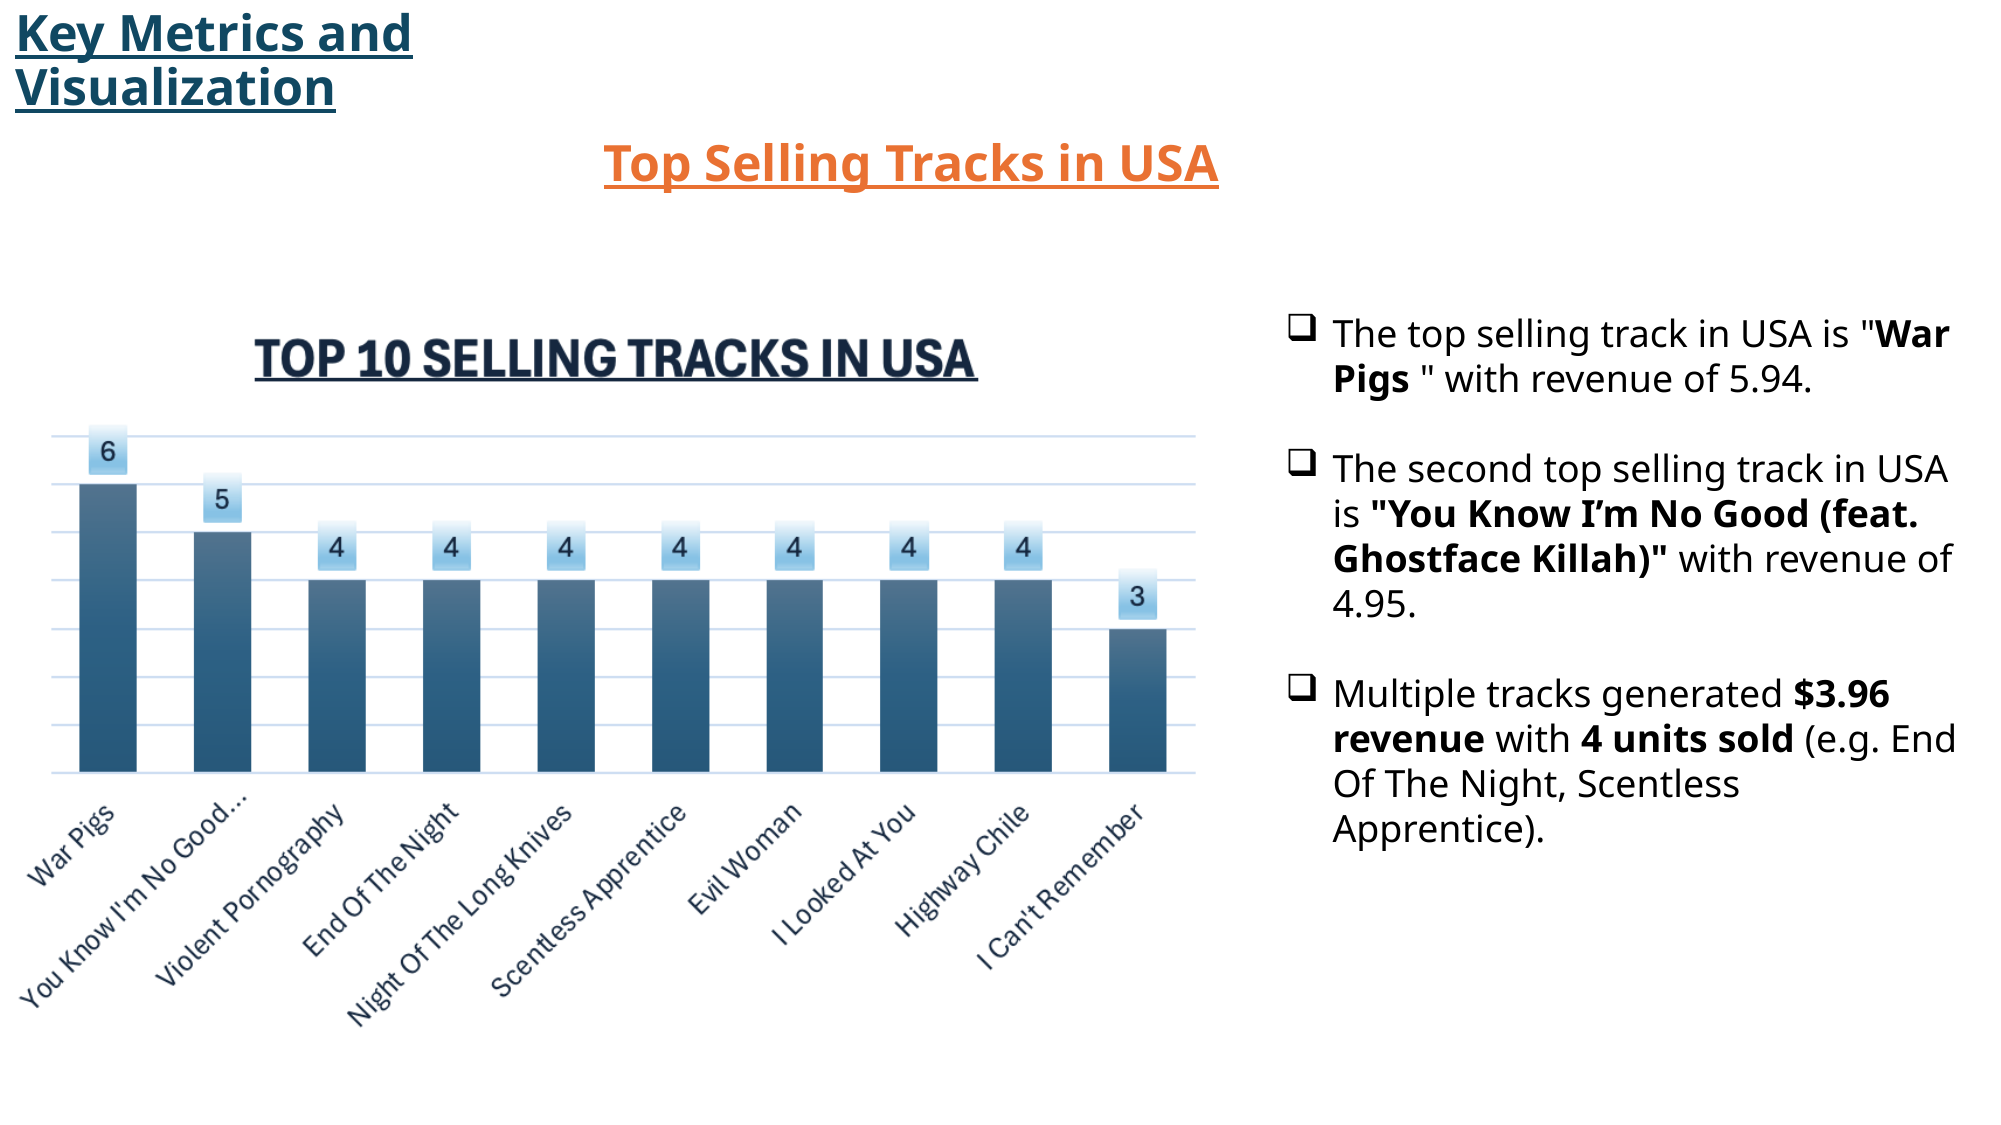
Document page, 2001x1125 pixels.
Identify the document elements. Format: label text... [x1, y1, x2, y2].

text_box The top selling track in USA is "War Pigs " with revenue of 5.94. The second top selling track in USA is "You Know I’m No Good (feat. Ghostface Killah)" with revenue of 4.95. Multiple tracks generated $3.96 revenue with 4 units sold (e.g. End Of The Night, Scentless Apprentice). [1270, 302, 1973, 903]
title Key Metrics and Visualization [0, 0, 717, 125]
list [0, 301, 1232, 1044]
text_box Top Selling Tracks in USA [588, 124, 1412, 199]
